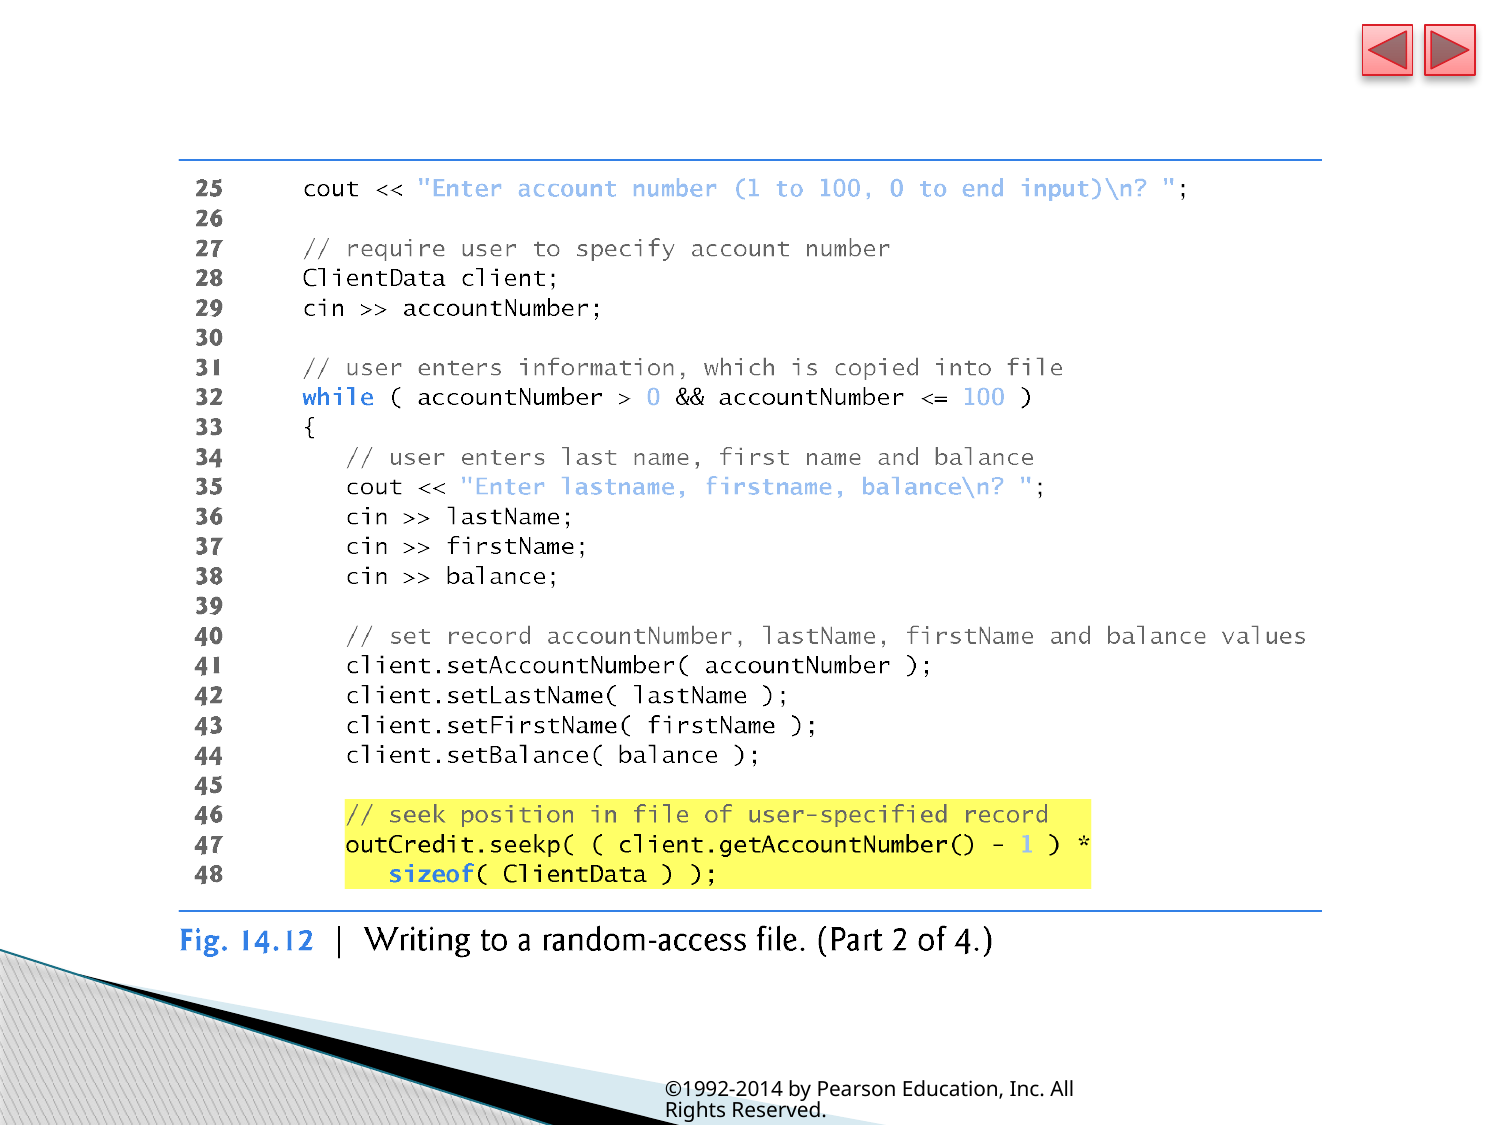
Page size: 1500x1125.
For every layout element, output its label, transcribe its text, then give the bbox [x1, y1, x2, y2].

footer ©1992-2014 by Pearson Education, Inc. All Rights Reserved. [650, 1051, 1105, 1112]
picture [0, 106, 1500, 1018]
